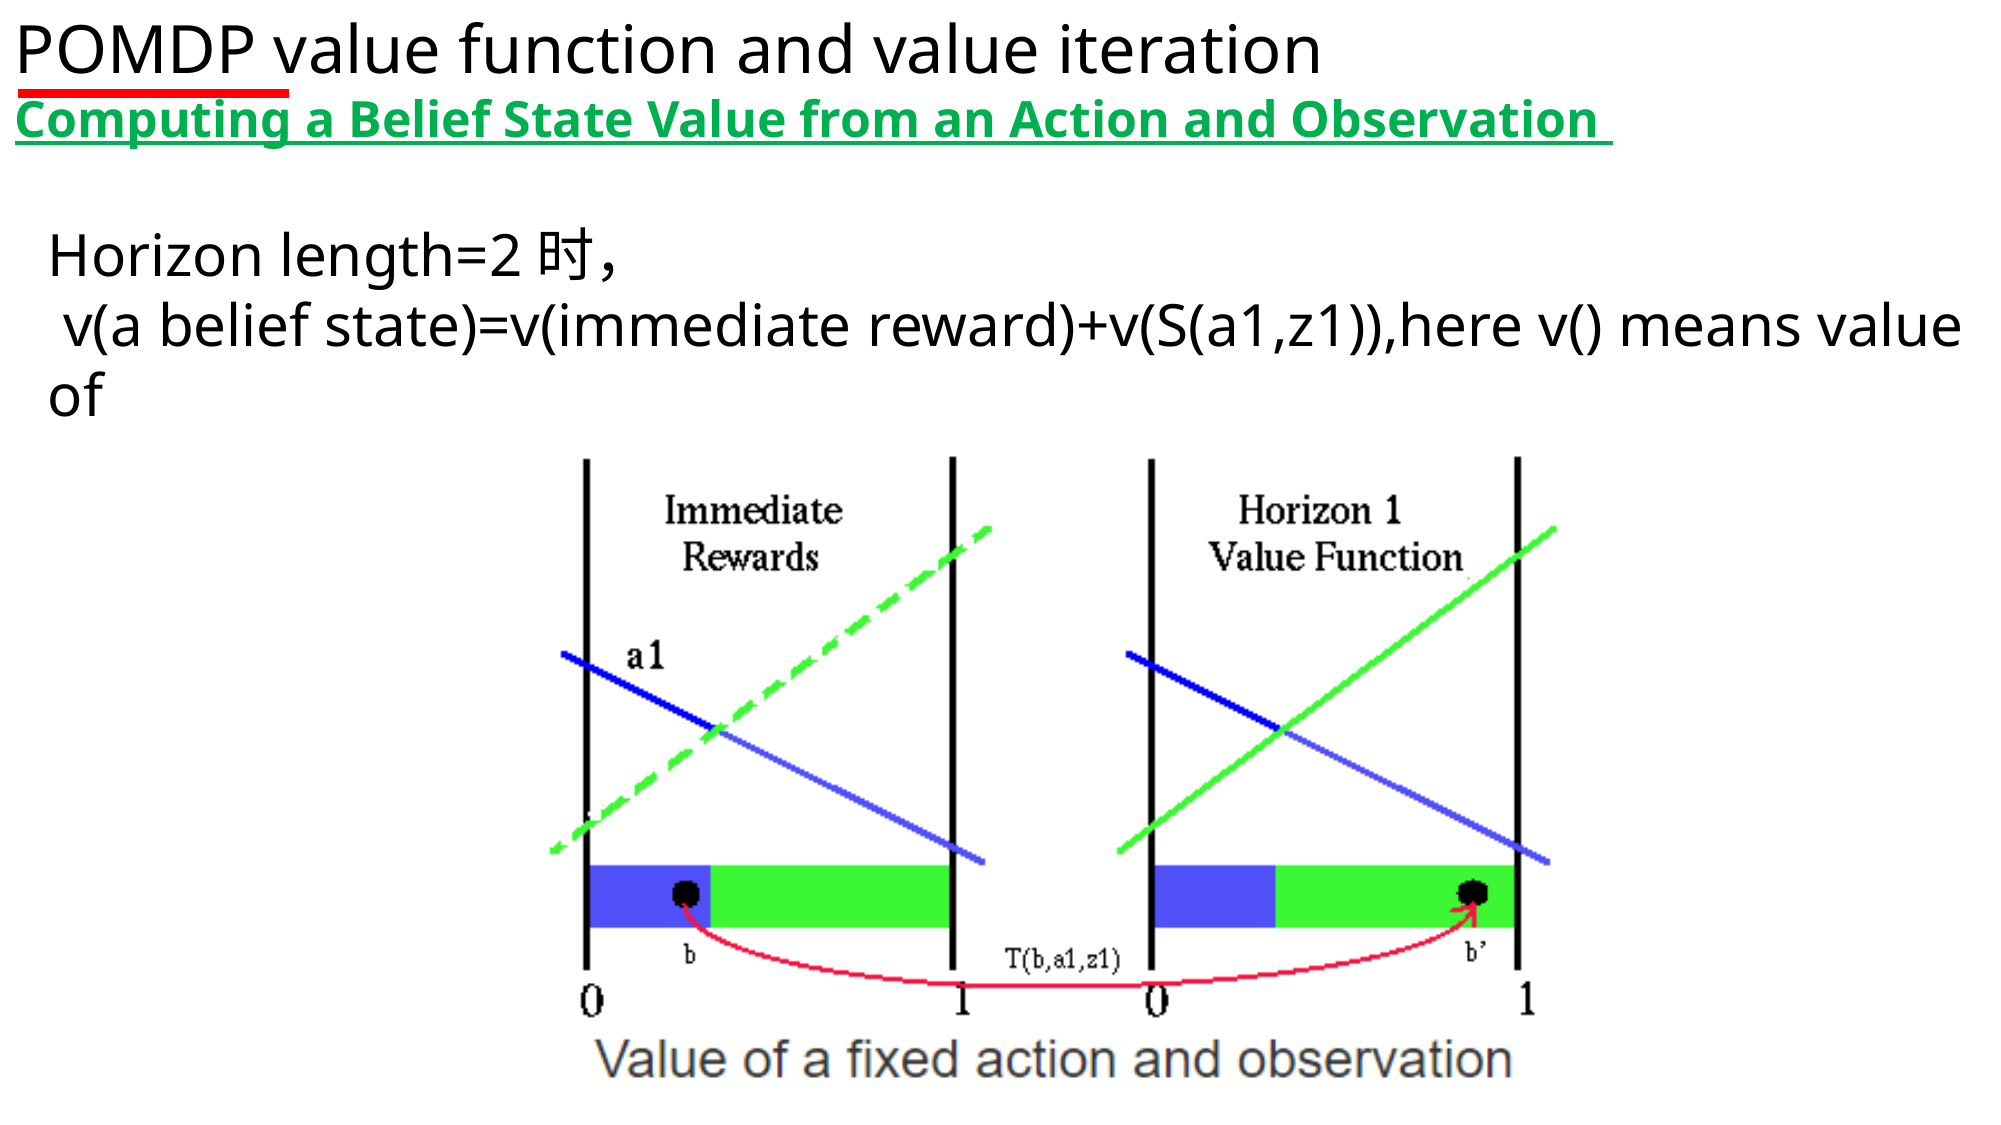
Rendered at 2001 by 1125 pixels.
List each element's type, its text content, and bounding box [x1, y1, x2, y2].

text_box Horizon length=2时， v(a belief state)=v(immediate reward)+v(S(a1,z1)),here v() means value of [33, 210, 1982, 436]
picture [548, 430, 1658, 1120]
text_box POMDP value function and value iteration Computing a Belief State Value from an Action and Observation [0, 0, 1982, 155]
